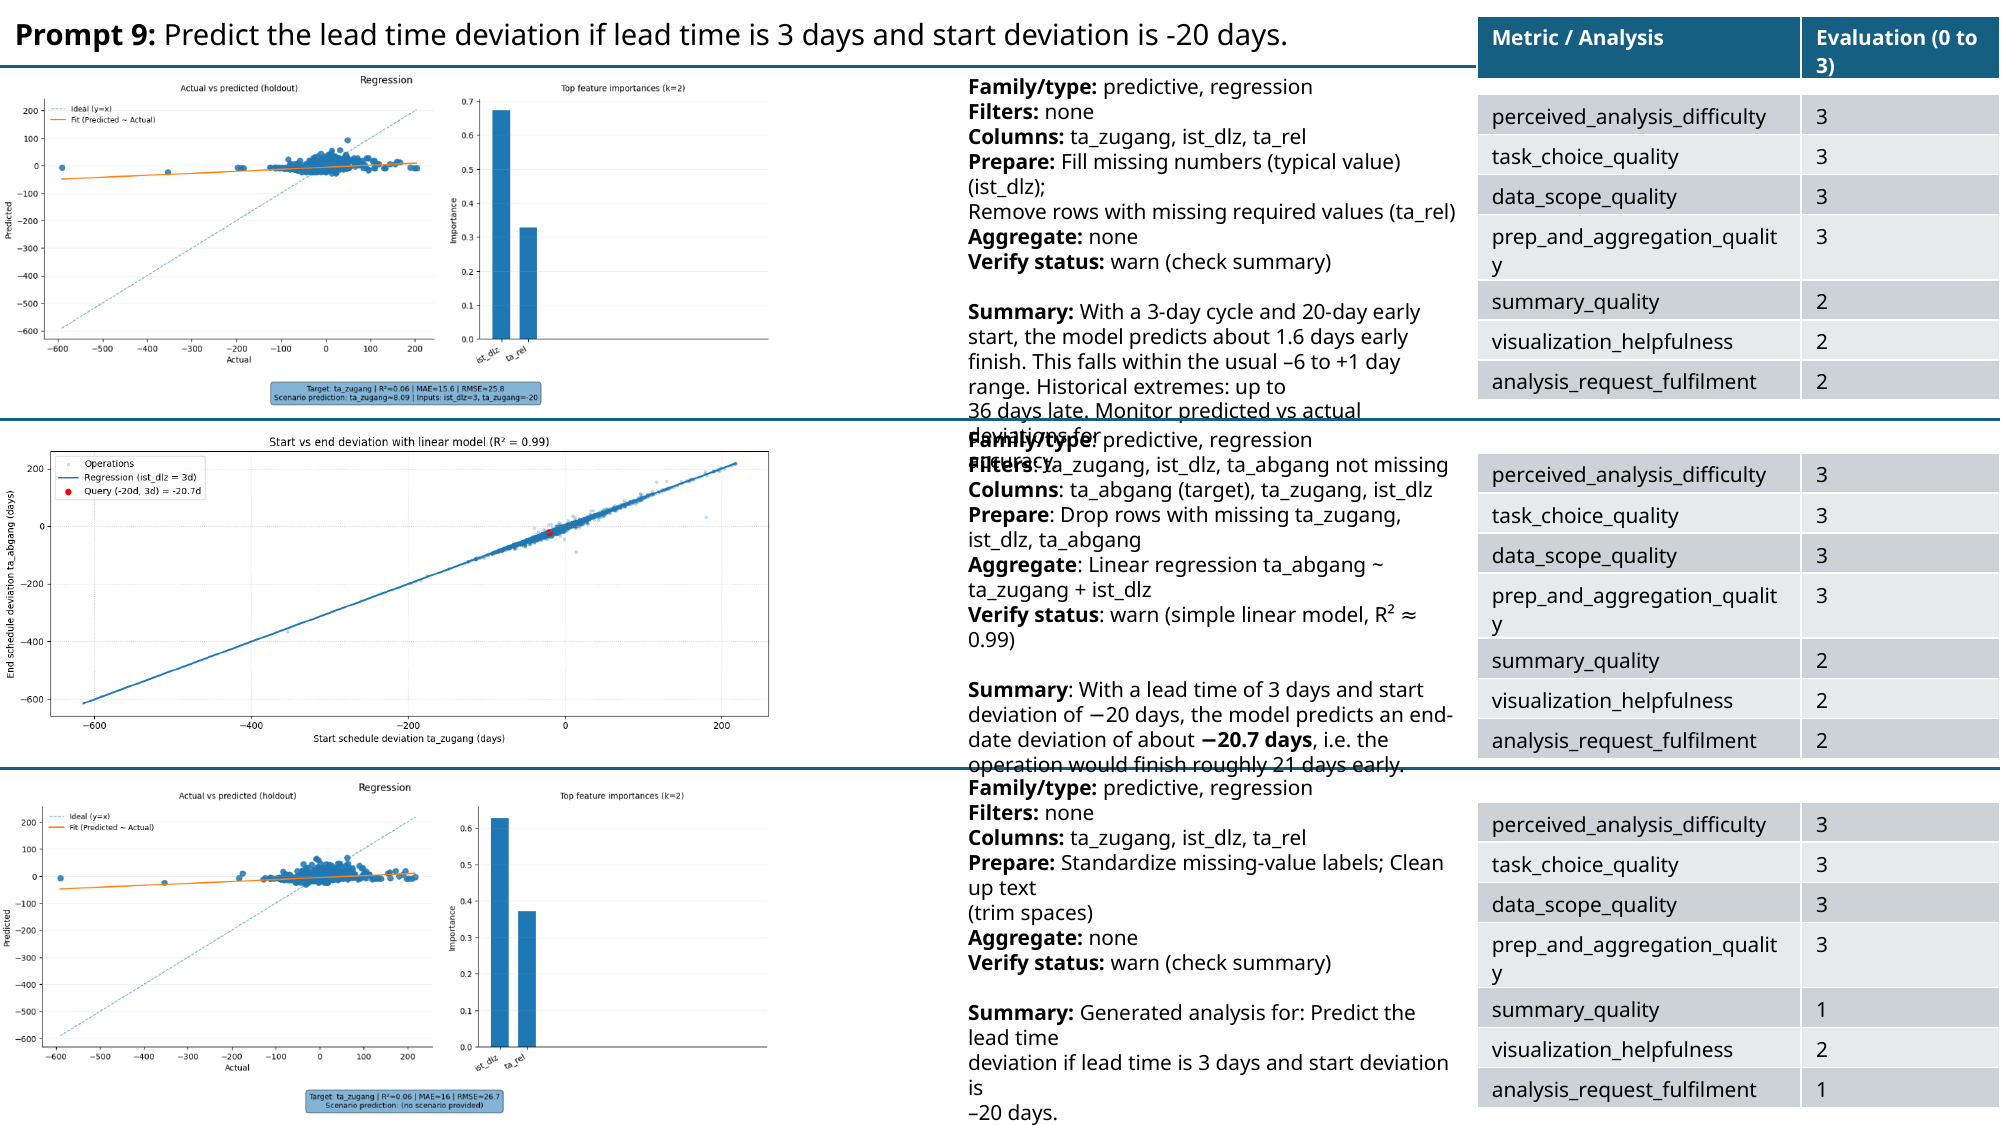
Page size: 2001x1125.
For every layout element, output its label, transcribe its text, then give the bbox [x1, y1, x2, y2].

table_cell analysis_request_fulfilment [1478, 361, 1800, 399]
table_header 3 [1802, 95, 1999, 134]
table_cell task_choice_quality [1478, 843, 1800, 882]
table_cell data_scope_quality [1478, 534, 1800, 572]
table_cell 3 [1802, 574, 1999, 637]
table_header perceived_analysis_difficulty [1478, 803, 1800, 841]
table_header Metric / Analysis [1478, 17, 1800, 65]
table_cell 2 [1802, 361, 1999, 399]
table_cell 3 [1802, 175, 1999, 214]
table_cell 3 [1802, 215, 1999, 279]
table_cell 2 [1802, 321, 1999, 359]
table_header 3 [1802, 803, 1999, 841]
picture [0, 775, 774, 1119]
picture [0, 71, 774, 414]
table_cell visualization_helpfulness [1478, 679, 1800, 718]
table_cell analysis_request_fulfilment [1478, 719, 1800, 758]
table_cell 3 [1802, 534, 1999, 572]
table_header Evaluation (0 to 3) [1802, 17, 1999, 65]
table_cell task_choice_quality [1478, 135, 1800, 174]
table_cell summary_quality [1478, 281, 1800, 319]
table_header perceived_analysis_difficulty [1478, 454, 1800, 492]
table_cell summary_quality [1478, 639, 1800, 678]
table_cell summary_quality [1478, 988, 1800, 1027]
table_cell prep_and_aggregation_quality [1478, 574, 1800, 637]
table_cell 1 [1802, 988, 1999, 1027]
table_cell prep_and_aggregation_quality [1478, 215, 1800, 279]
table_cell data_scope_quality [1478, 883, 1800, 922]
table_cell 3 [1802, 883, 1999, 922]
table_header Evaluation (0 to 3) [1802, 67, 1999, 78]
picture [0, 430, 774, 750]
table_cell 2 [1802, 679, 1999, 718]
text_box Prompt 9: Predict the lead time deviation if lead time is 3 days and start deviation is -20 days. [0, 9, 1429, 59]
table_header 3 [1802, 454, 1999, 492]
table_cell 3 [1802, 135, 1999, 174]
table_cell visualization_helpfulness [1478, 321, 1800, 359]
table_cell 1 [1802, 1068, 1999, 1107]
text_box Family/type: predictive, regression Filters: ta_zugang, ist_dlz, ta_abgang not missing Columns: ta_abgang (target), ta_zugang, ist_dlz Prepare: Drop rows with missing ta_zugang, ist_dlz, ta_abgang Aggregate: Linear regression ta_abgang ~ ta_zugang + ist_dlz Verify status: warn (simple linear model, R² ≈ 0.99) Summary: With a lead time of 3 days and start deviation of −20 days, the model predicts an end-date deviation of about −20.7 days, i.e. the operation would finish roughly 21 days early. [953, 420, 1477, 767]
table_cell 2 [1802, 719, 1999, 758]
table_cell 3 [1802, 923, 1999, 987]
text_box Family/type: predictive, regression Filters: none Columns: ta_zugang, ist_dlz, ta_rel Prepare: Standardize missing-value labels; Clean up text (trim spaces) Aggregate: none Verify status: warn (check summary) Summary: Generated analysis for: Predict the lead time deviation if lead time is 3 days and start deviation is –20 days. [953, 770, 1477, 1125]
text_box Family/type: predictive, regression Filters: none Columns: ta_zugang, ist_dlz, ta_rel Prepare: Fill missing numbers (typical value) (ist_dlz); Remove rows with missing required values (ta_rel) Aggregate: none Verify status: warn (check summary) Summary: With a 3-day cycle and 20-day early start, the model predicts about 1.6 days early finish. This falls within the usual –6 to +1 day range. Historical extremes: up to 36 days late. Monitor predicted vs actual deviations for accuracy. [953, 68, 1477, 418]
table_cell visualization_helpfulness [1478, 1028, 1800, 1067]
table_cell analysis_request_fulfilment [1478, 1068, 1800, 1107]
table_cell prep_and_aggregation_quality [1478, 923, 1800, 987]
table_header perceived_analysis_difficulty [1478, 95, 1800, 134]
table_header Metric / Analysis [1478, 67, 1800, 78]
table_cell 2 [1802, 281, 1999, 319]
table_cell 3 [1802, 494, 1999, 532]
table_cell data_scope_quality [1478, 175, 1800, 214]
table_cell task_choice_quality [1478, 494, 1800, 532]
table_cell 3 [1802, 843, 1999, 882]
table_cell 2 [1802, 1028, 1999, 1067]
table_cell 2 [1802, 639, 1999, 678]
